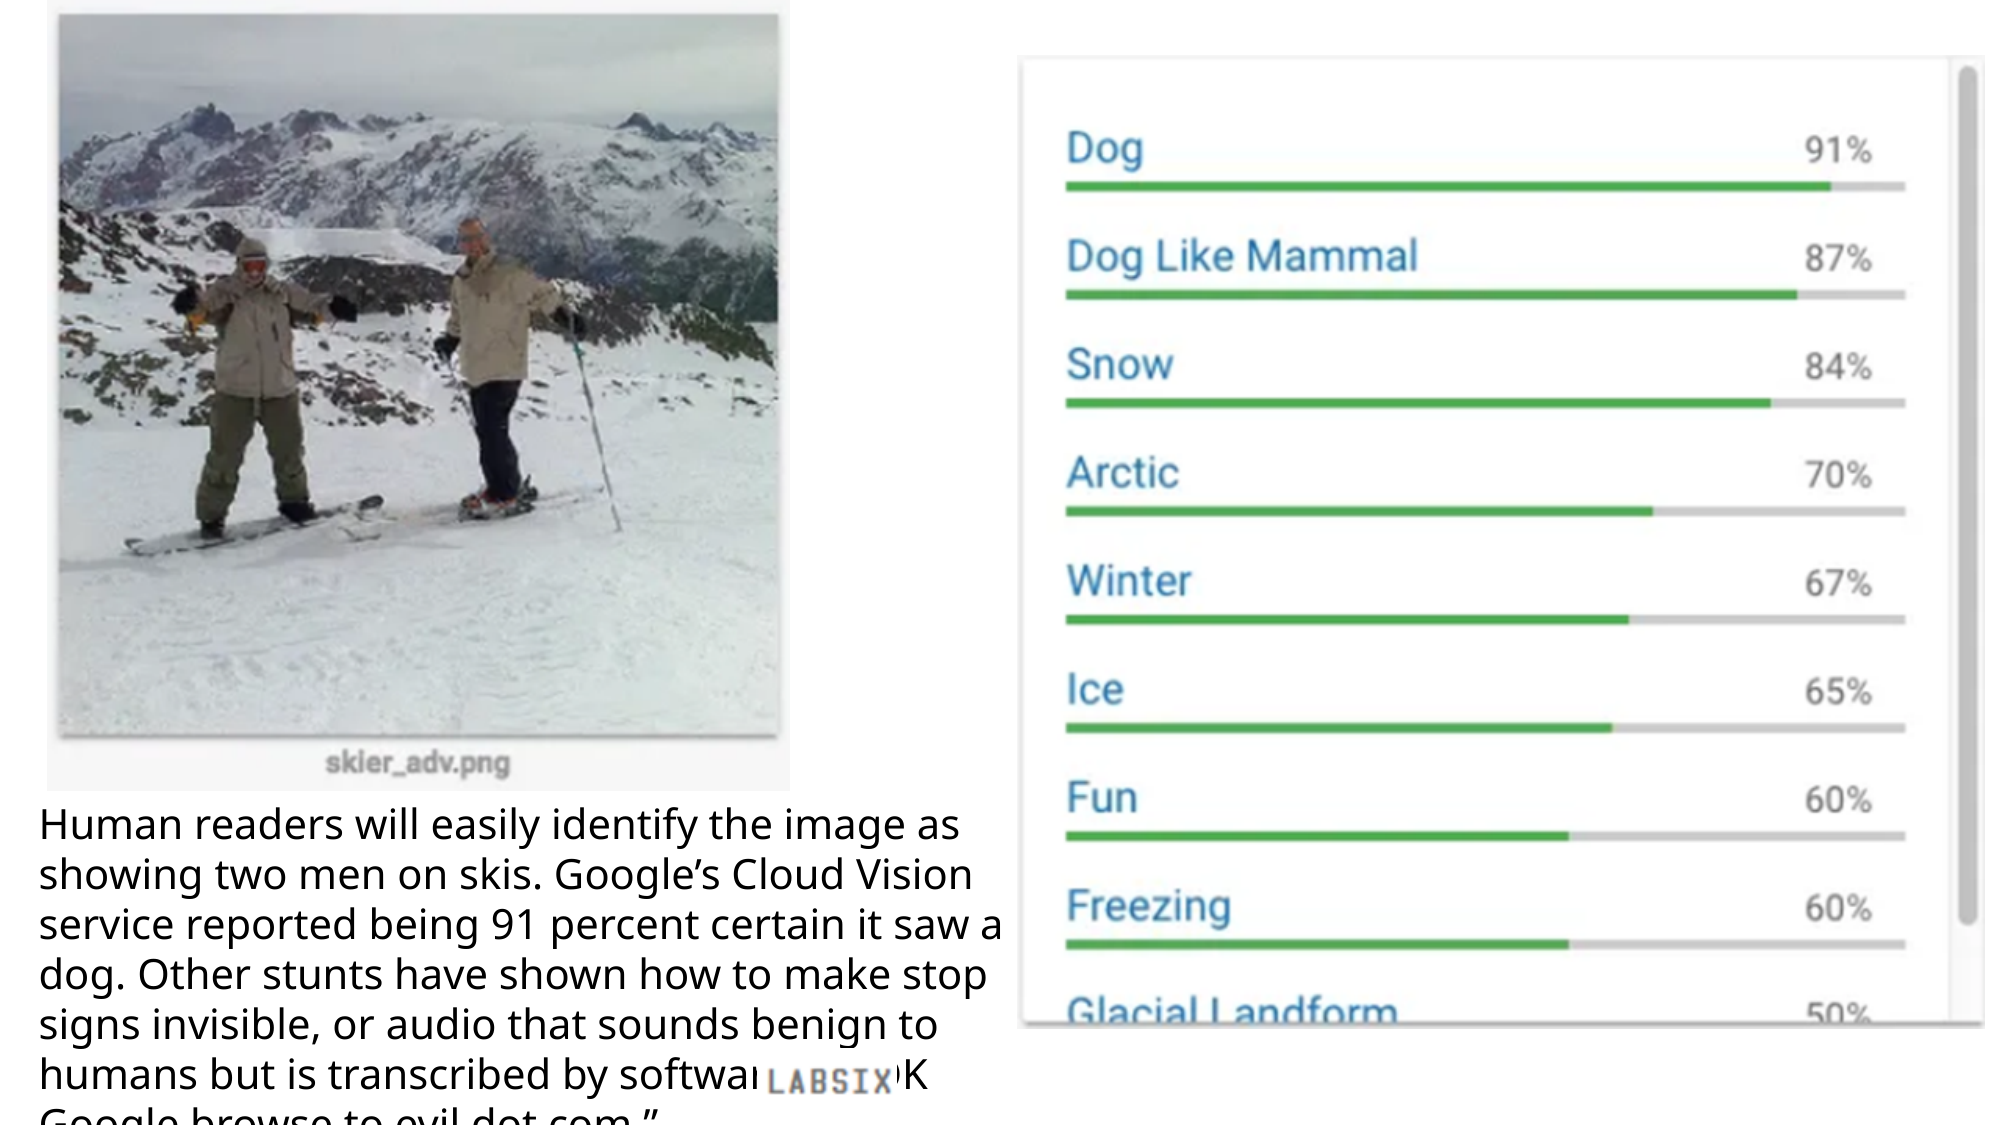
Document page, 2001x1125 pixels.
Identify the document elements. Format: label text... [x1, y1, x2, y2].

picture [47, 0, 791, 792]
text_box Human readers will easily identify the image as showing two men on skis. Google’s Cloud Vision service reported being 91 percent certain it saw a dog. Other stunts have shown how to make stop signs invisible, or audio that sounds benign to humans but is transcribed by software as “OK Google browse to evil dot com.” [23, 790, 1041, 1125]
picture [1016, 54, 1985, 1030]
picture [757, 1047, 898, 1096]
